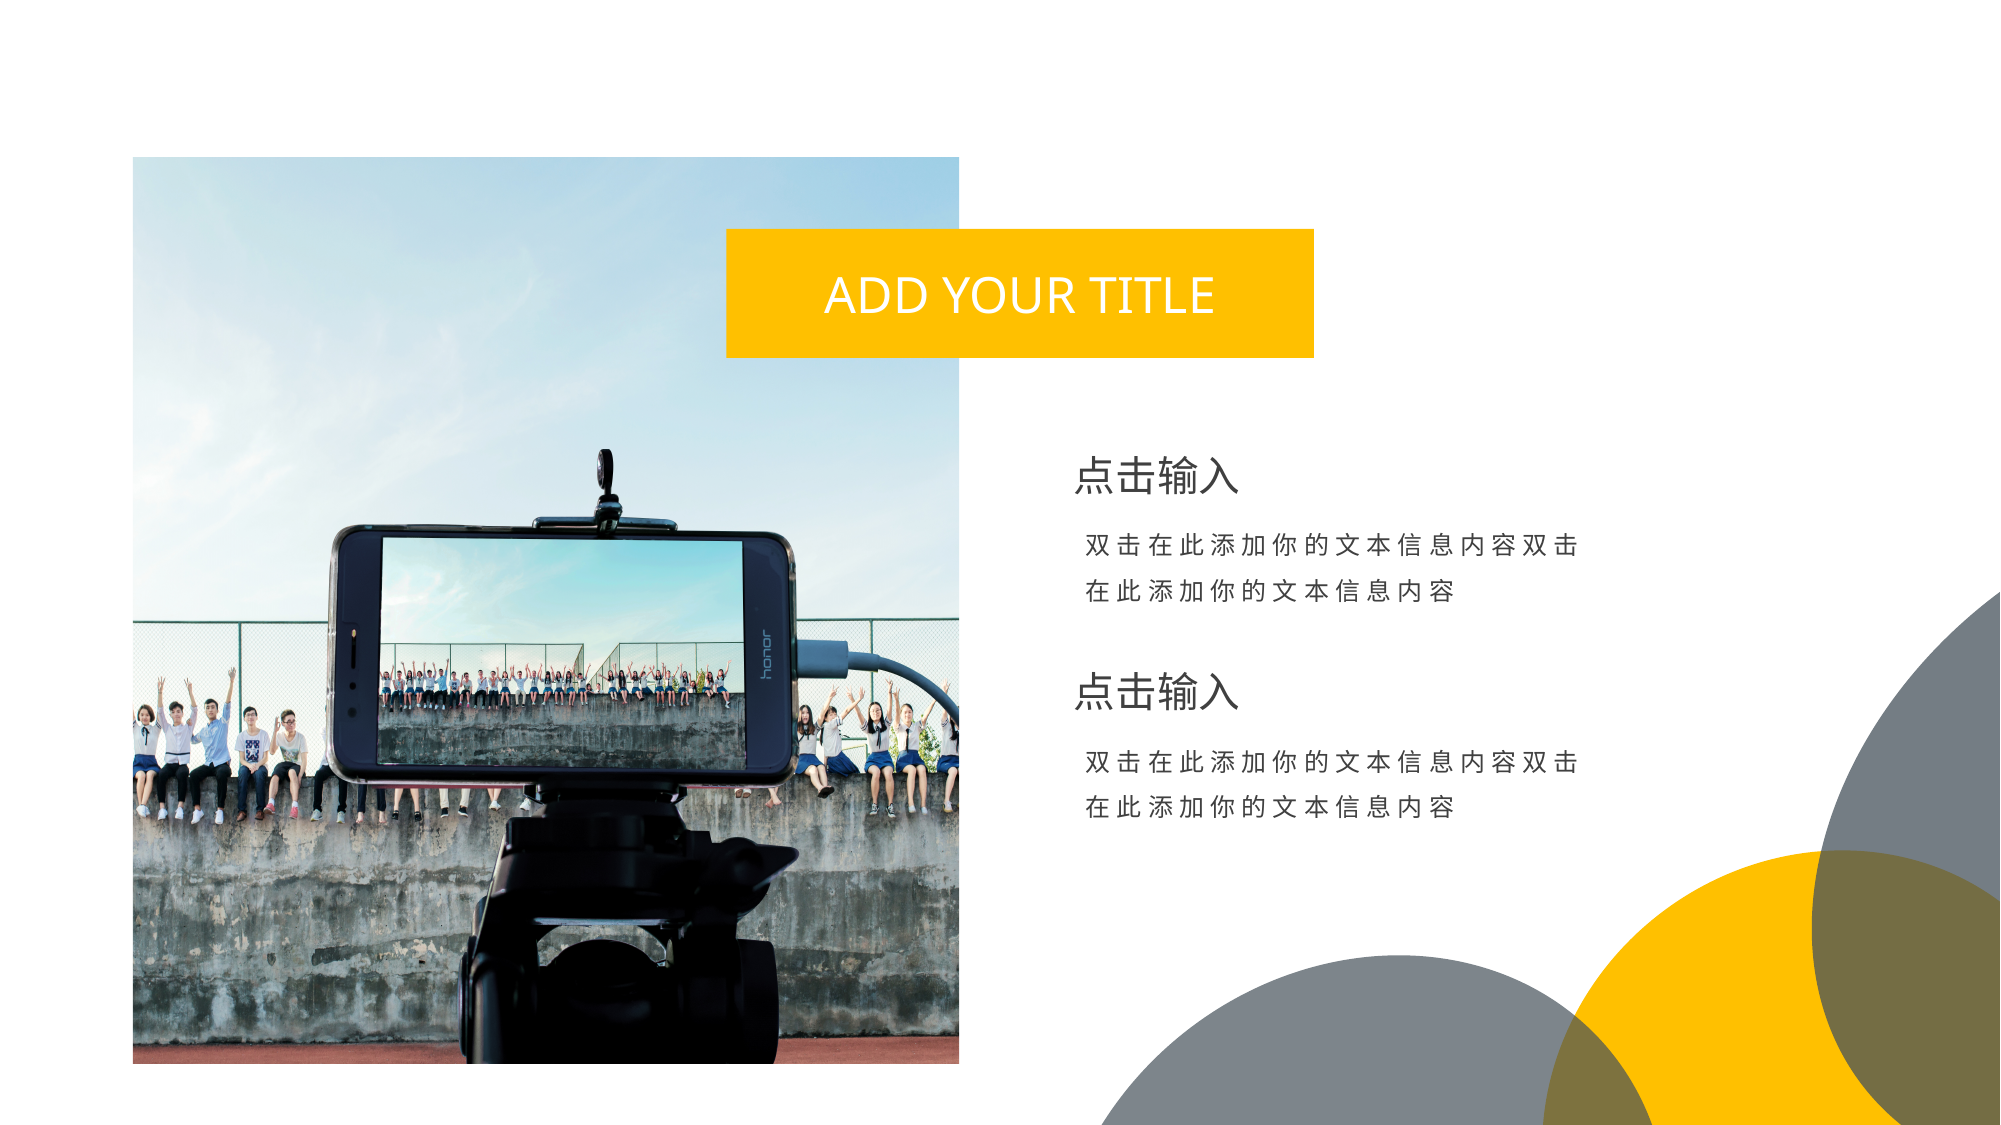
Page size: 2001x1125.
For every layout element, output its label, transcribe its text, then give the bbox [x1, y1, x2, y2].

text_box [1810, 590, 2000, 1125]
text_box [1574, 850, 1898, 1125]
text_box 点击输入 [1043, 658, 1270, 724]
text_box [1100, 954, 1654, 1125]
text_box 点击输入 [1043, 442, 1270, 507]
text_box ADD YOUR TITLE [725, 228, 1315, 359]
text_box [132, 157, 960, 1064]
text_box 双击在此添加你的文本信息内容双击在此添加你的文本信息内容 [1070, 507, 1610, 658]
text_box 双击在此添加你的文本信息内容双击在此添加你的文本信息内容 [1070, 723, 1610, 874]
